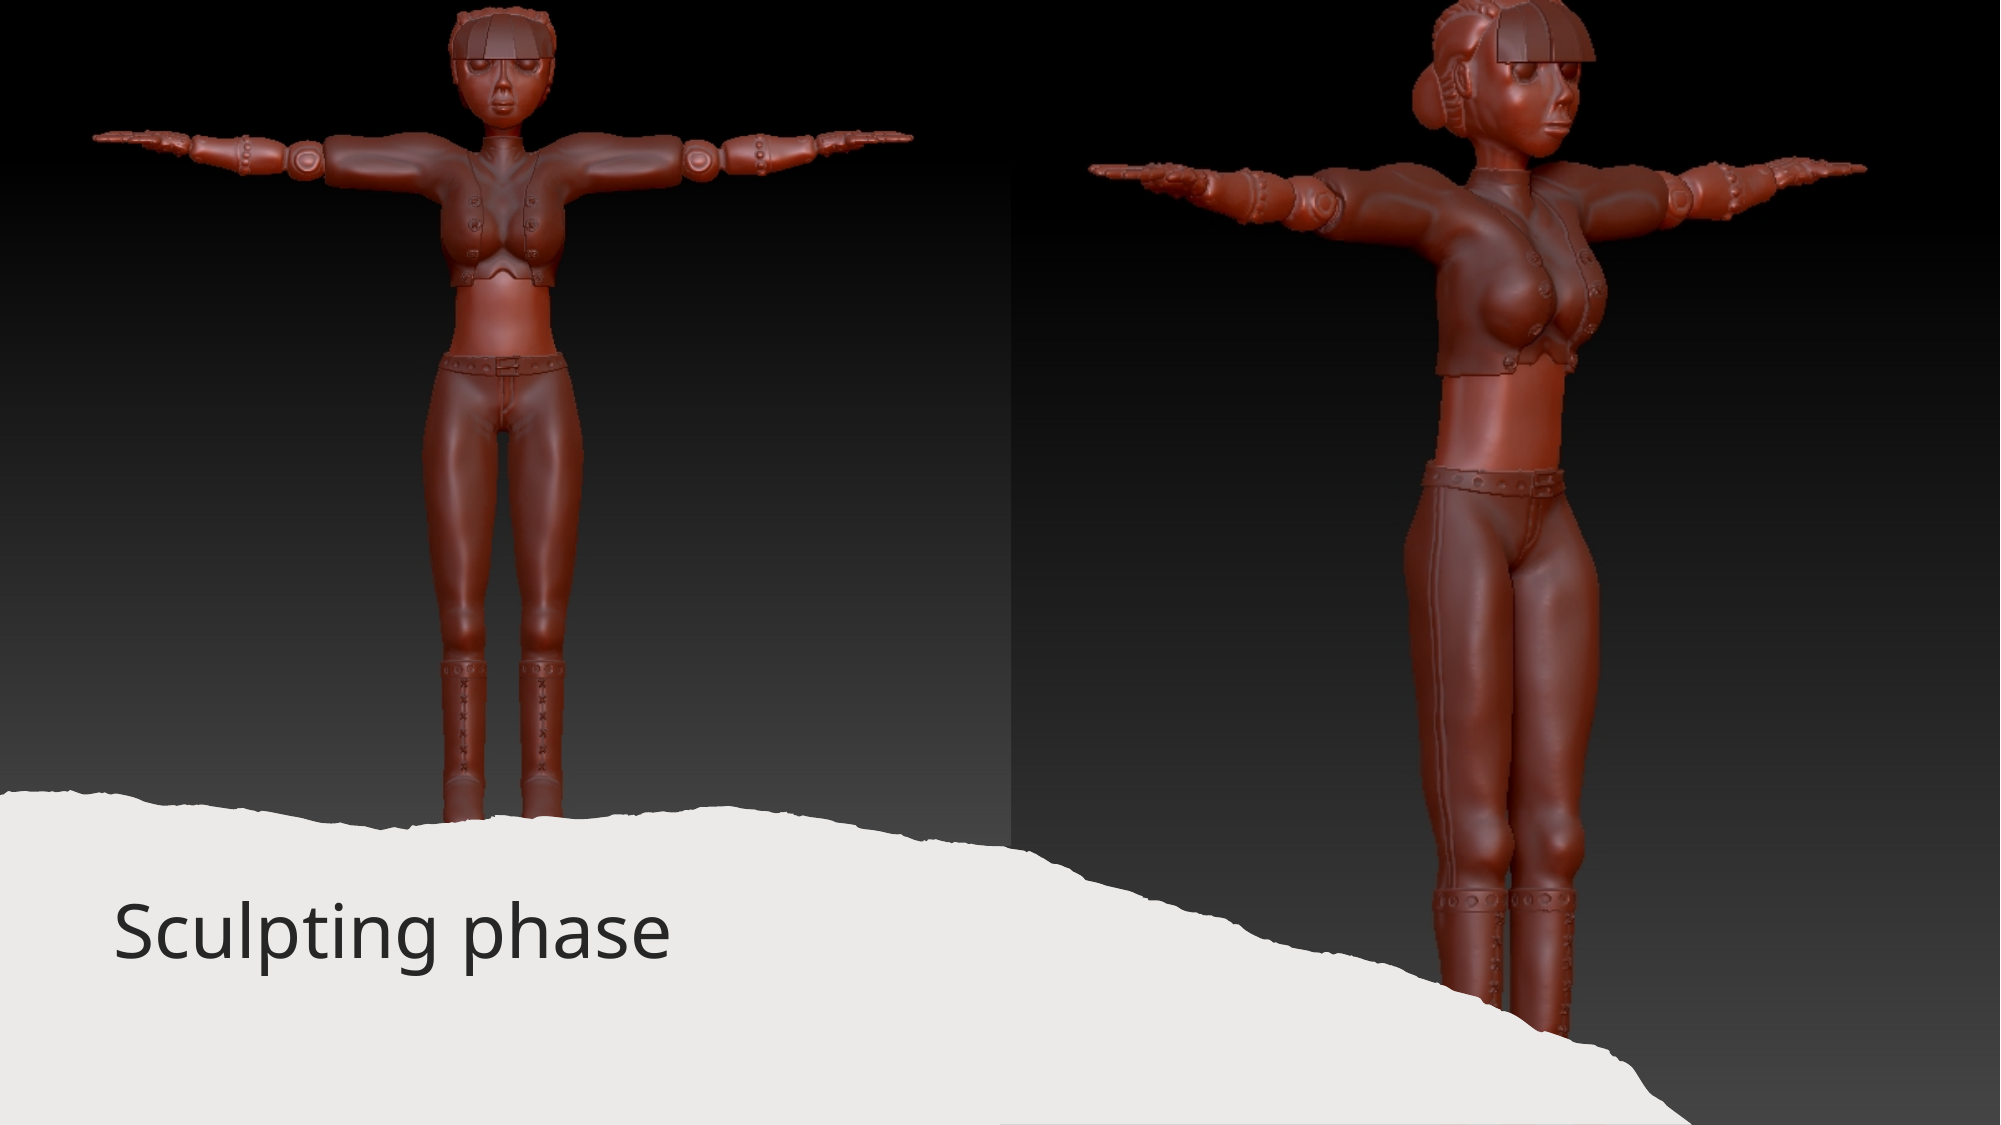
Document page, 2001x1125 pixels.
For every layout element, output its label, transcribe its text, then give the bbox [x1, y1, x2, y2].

text_box [0, 847, 999, 1125]
title Sculpting phase [98, 858, 999, 982]
picture [0, 0, 2000, 1125]
